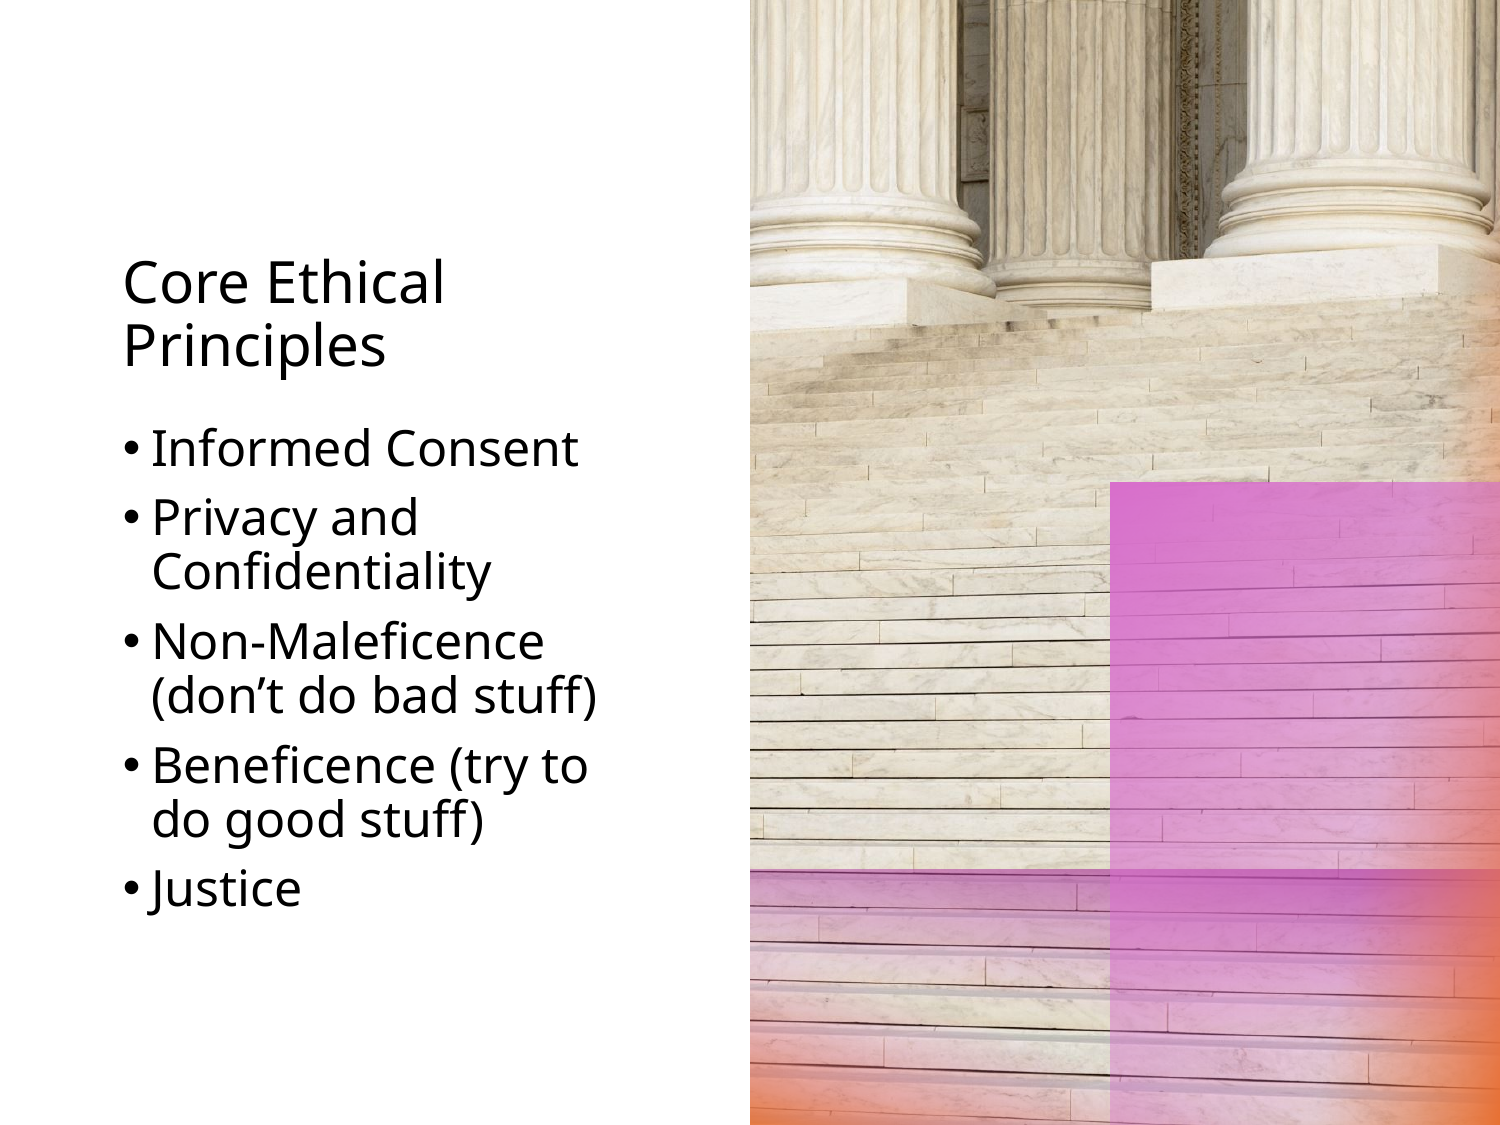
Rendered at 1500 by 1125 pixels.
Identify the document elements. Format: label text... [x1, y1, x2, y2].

list Informed Consent Privacy and Confidentiality Non-Maleficence (don’t do bad stuff) Beneficence (try to do good stuff) Justice [107, 415, 644, 982]
picture [749, 0, 1500, 1125]
title Core Ethical Principles [107, 121, 644, 387]
